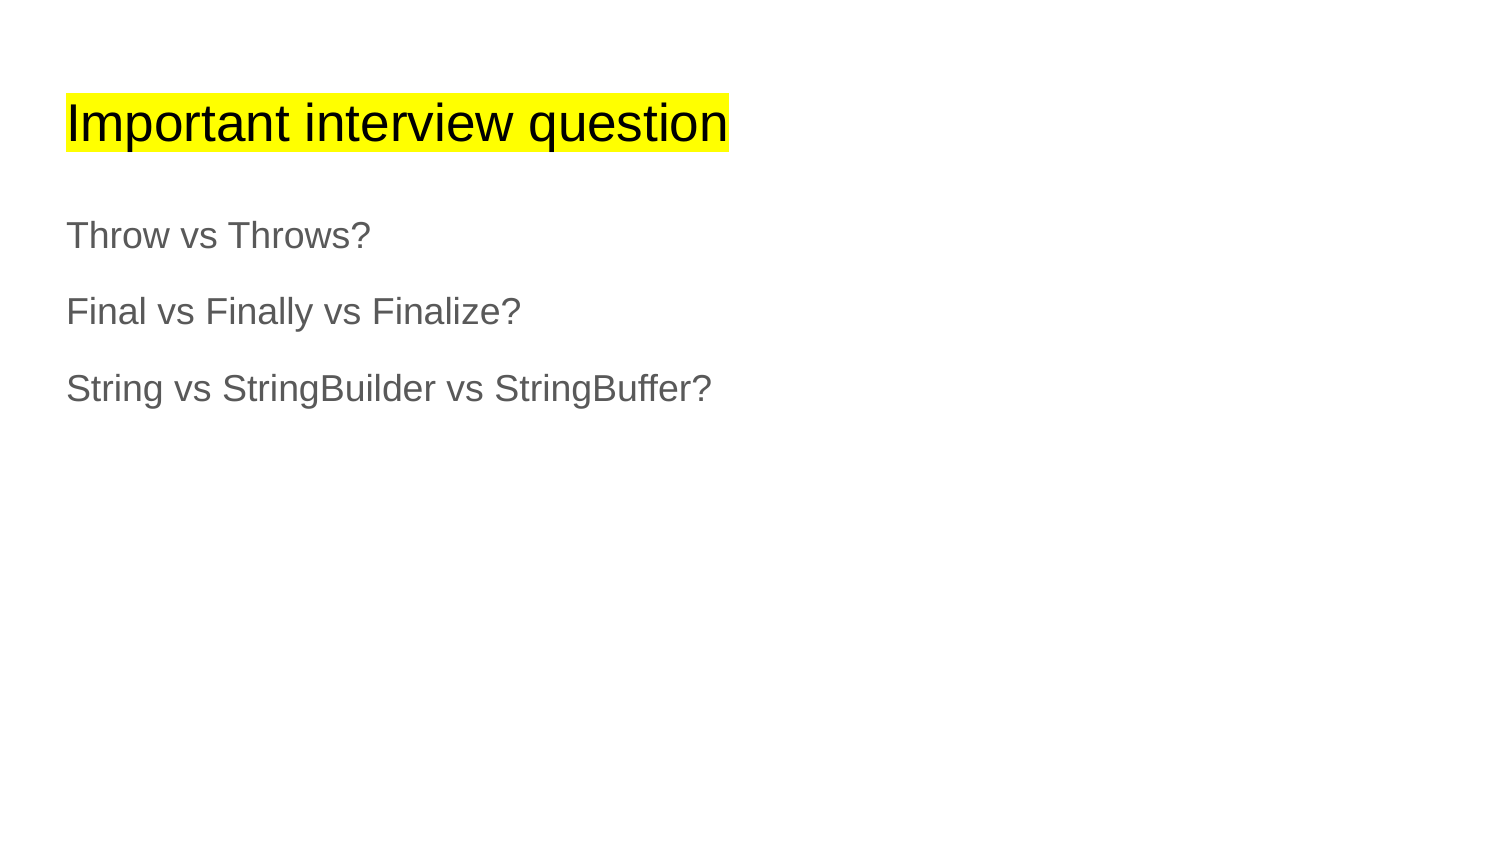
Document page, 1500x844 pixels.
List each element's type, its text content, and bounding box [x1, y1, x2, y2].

list Throw vs Throws? Final vs Finally vs Finalize? String vs StringBuilder vs StringBuffer? [51, 189, 1449, 750]
title Important interview question [51, 72, 1449, 167]
